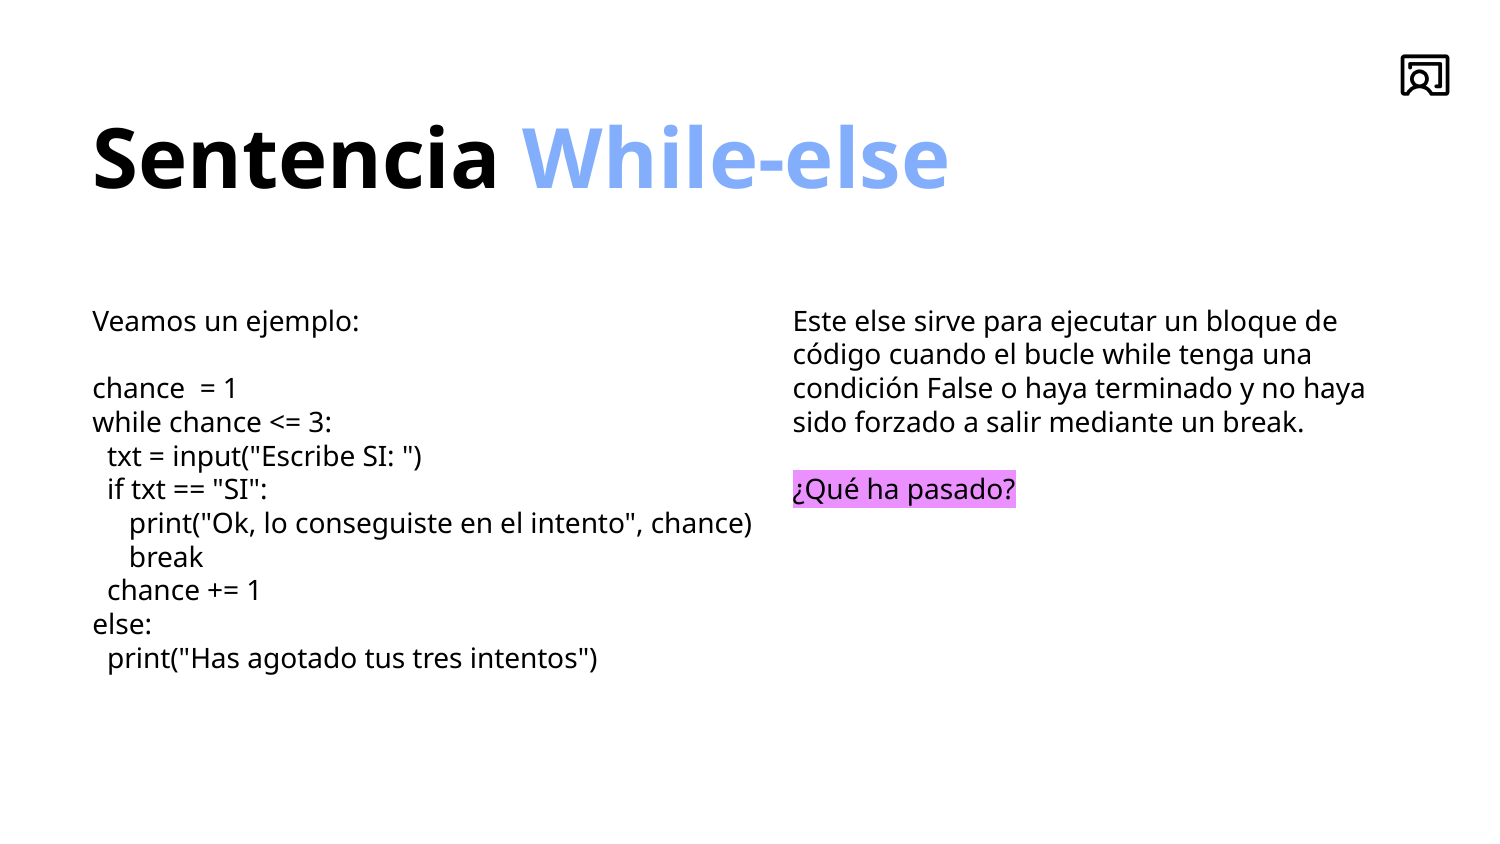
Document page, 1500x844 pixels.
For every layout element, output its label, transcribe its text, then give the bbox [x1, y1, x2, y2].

text_box Este else sirve para ejecutar un bloque de código cuando el bucle while tenga una condición False o haya terminado y no haya sido forzado a salir mediante un break. ¿Qué ha pasado? [777, 287, 1407, 521]
text_box Sentencia While-else [77, 101, 1414, 222]
text_box Veamos un ejemplo: chance = 1 while chance <= 3: txt = input("Escribe SI: ") if txt == "SI": print("Ok, lo conseguiste en el intento", chance) break chance += 1 else: print("Has agotado tus tres intentos") [77, 288, 815, 689]
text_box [1376, 26, 1474, 124]
